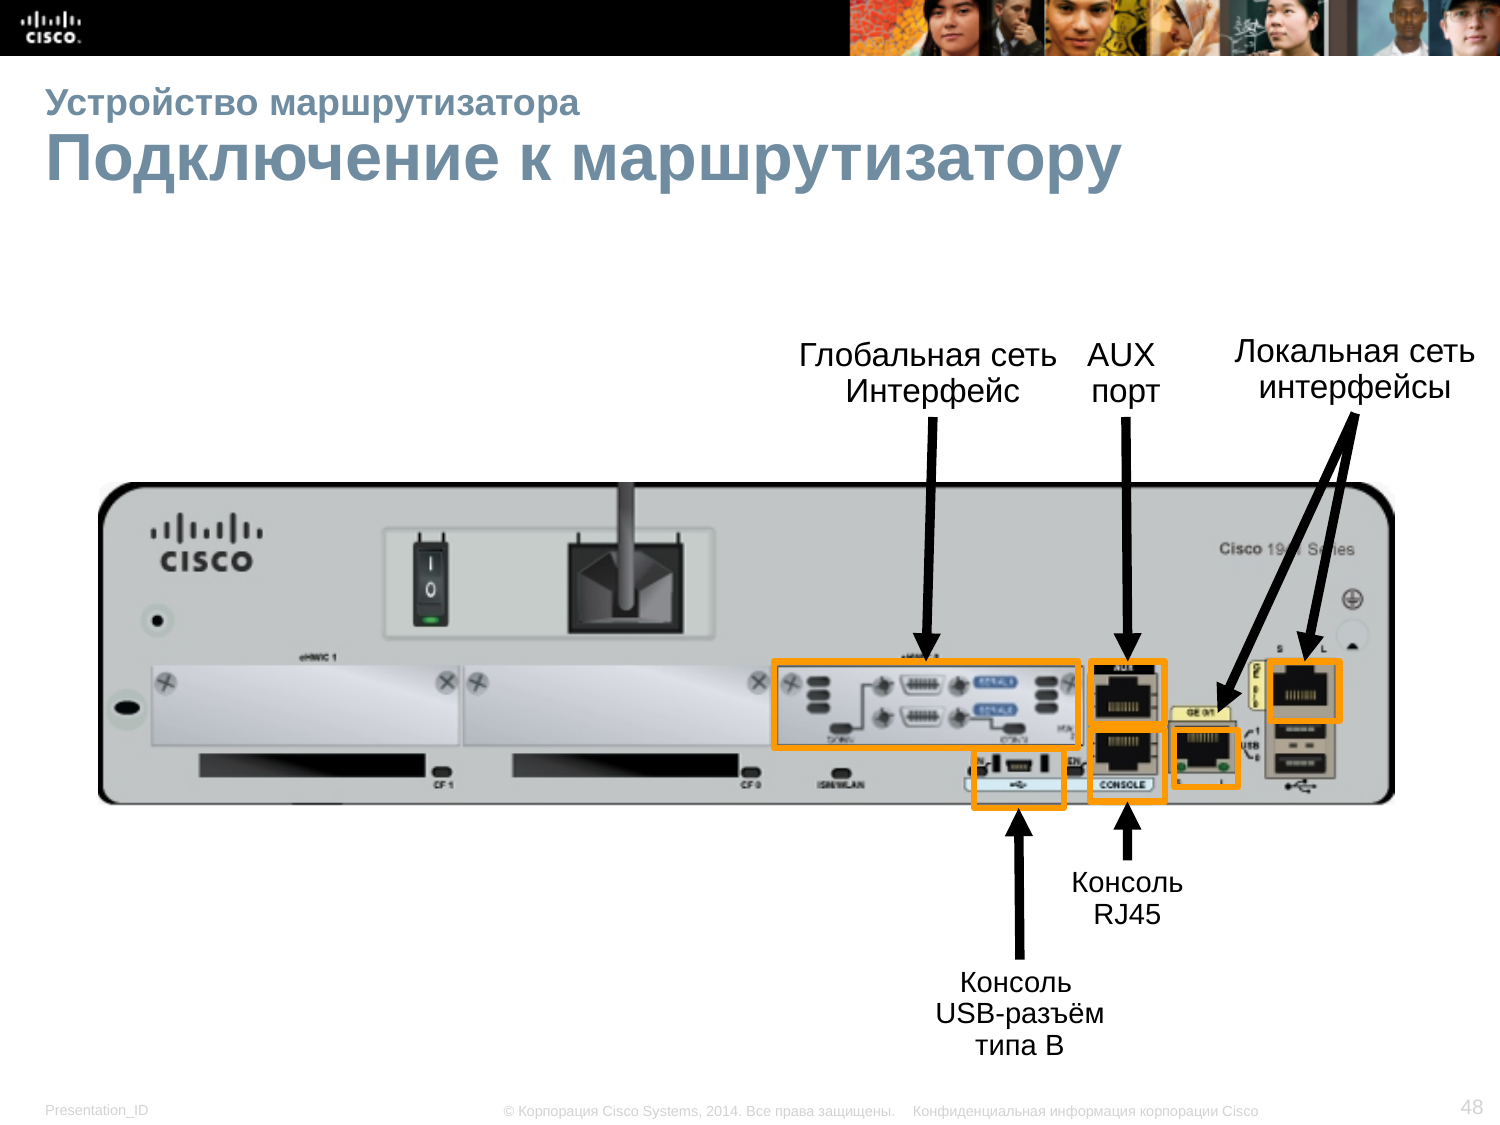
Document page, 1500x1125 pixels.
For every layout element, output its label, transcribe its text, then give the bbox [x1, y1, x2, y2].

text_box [1206, 512, 1454, 564]
picture [98, 482, 1395, 821]
text_box Консоль USB-разъём типа B [916, 959, 1124, 1069]
picture [0, 0, 1500, 56]
text_box Консоль RJ45 [1044, 860, 1211, 938]
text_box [1136, 494, 1436, 633]
title Устройство маршрутизатора Подключение к маршрутизатору [31, 64, 1471, 203]
text_box Глобальная сеть Интерфейс [784, 330, 1072, 417]
text_box AUX порт [1072, 330, 1180, 417]
text_box Локальная сеть интерфейсы [1219, 326, 1491, 414]
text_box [807, 536, 1052, 544]
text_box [1005, 538, 1131, 542]
